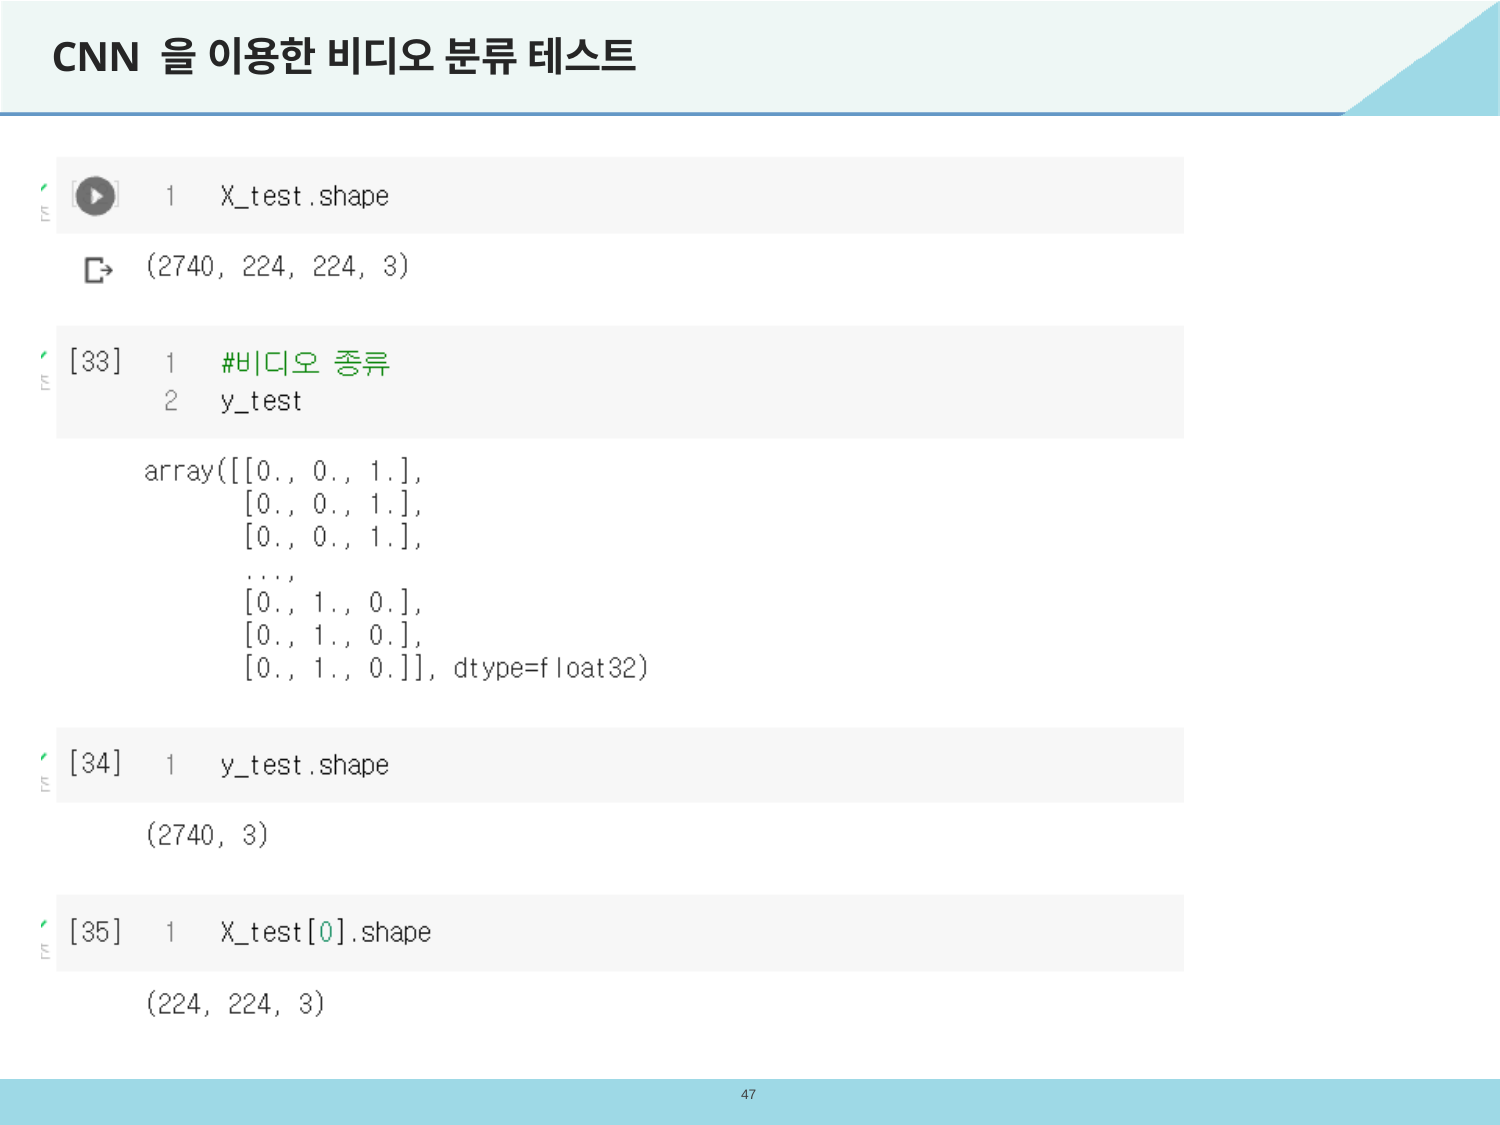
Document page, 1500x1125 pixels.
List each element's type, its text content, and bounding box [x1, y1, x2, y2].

title CNN 을 이용한 비디오 분류 테스트 [45, 19, 1396, 92]
picture [40, 136, 1184, 1043]
picture [0, 1079, 1500, 1125]
picture [0, 1, 1500, 116]
